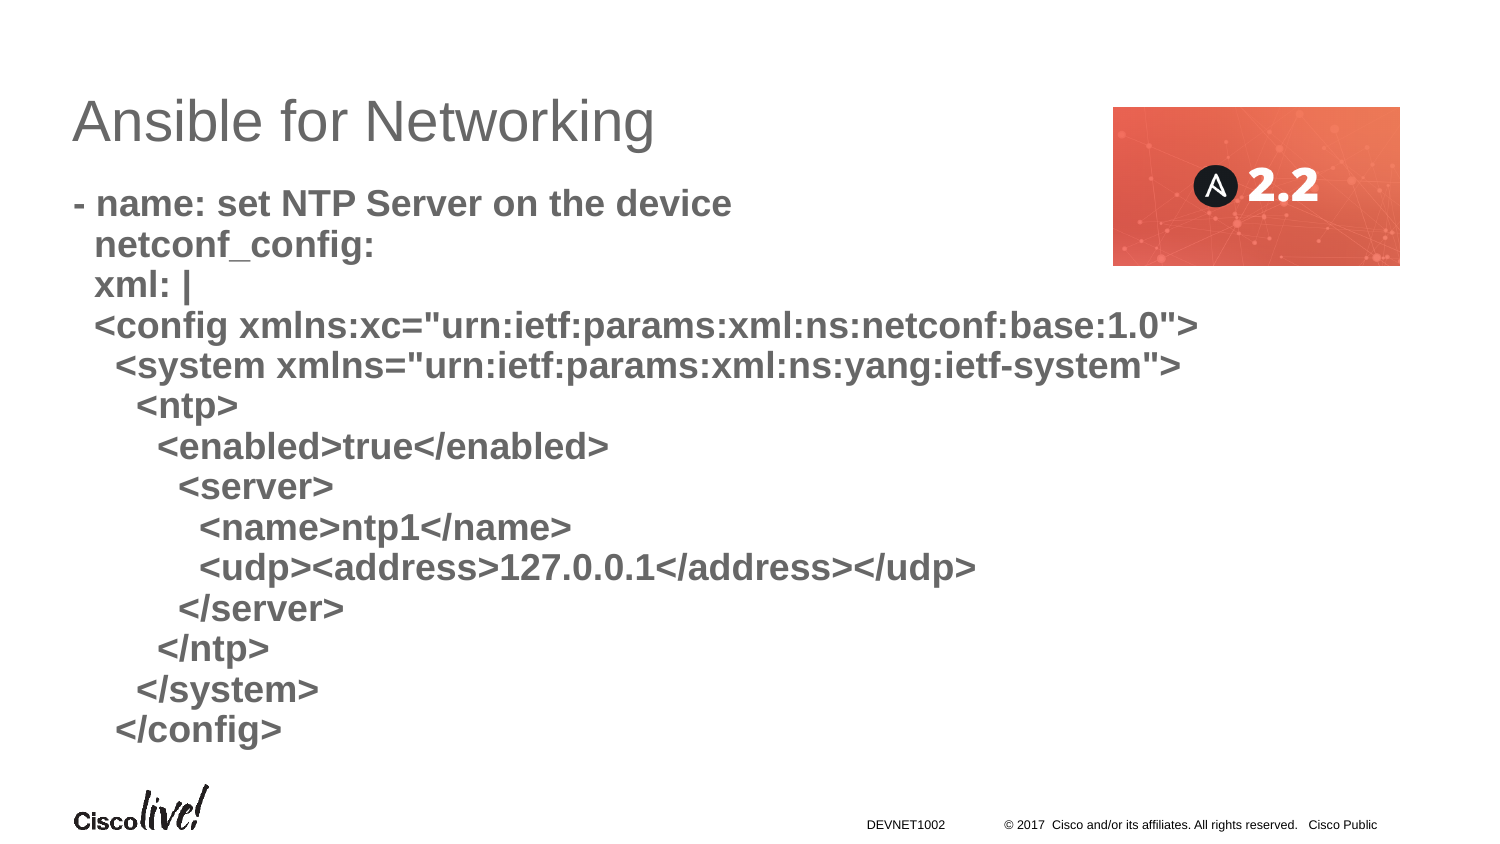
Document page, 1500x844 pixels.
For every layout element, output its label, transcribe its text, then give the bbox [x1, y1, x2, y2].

picture [74, 784, 209, 830]
footer DEVNET1002 [856, 811, 975, 838]
title Ansible for Networking [57, 35, 1455, 162]
list - name: set NTP Server on the device netconf_config: xml: | <config xmlns:xc="urn:ietf:params:xml:ns:netconf:base:1.0"> <system xmlns="urn:ietf:params:xml:ns:yang:ietf-system"> <ntp> <enabled>true</enabled> <server> <name>ntp1</name> <udp><address>127.0.0.1</address></udp> </server> </ntp> </system> </config> [57, 176, 1455, 735]
picture [1112, 107, 1400, 266]
